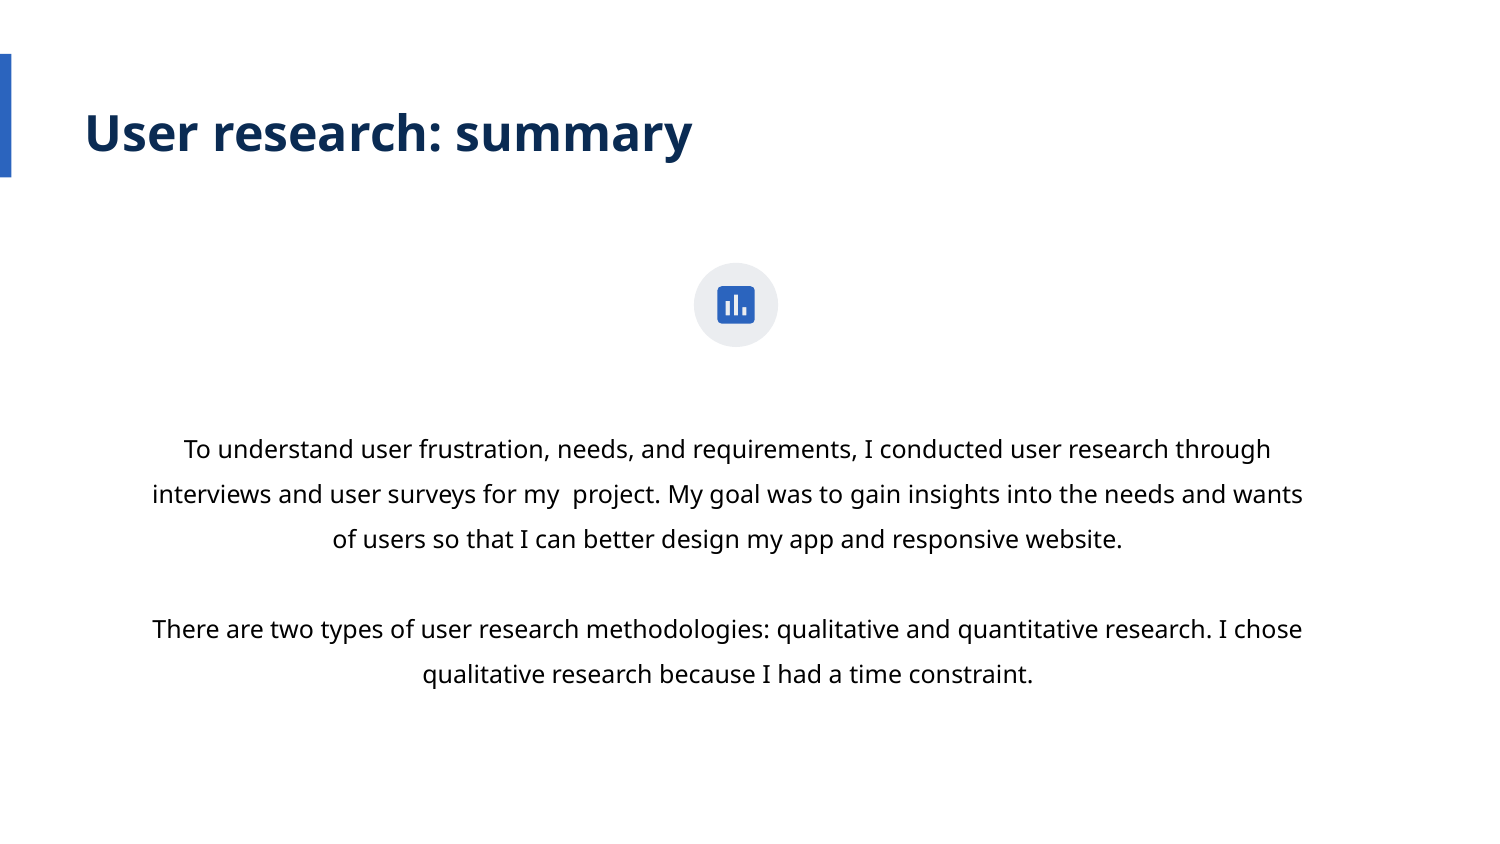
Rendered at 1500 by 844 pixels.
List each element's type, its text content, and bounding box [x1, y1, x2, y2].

text_box [693, 262, 779, 348]
text_box User research: summary [84, 85, 1095, 176]
text_box [717, 286, 755, 324]
text_box To understand user frustration, needs, and requirements, I conducted user research through interviews and user surveys for my project. My goal was to gain insights into the needs and wants of users so that I can better design my app and responsive website. There are two types of user research methodologies: qualitative and quantitative research. I chose qualitative research because I had a time constraint. [150, 403, 1322, 703]
